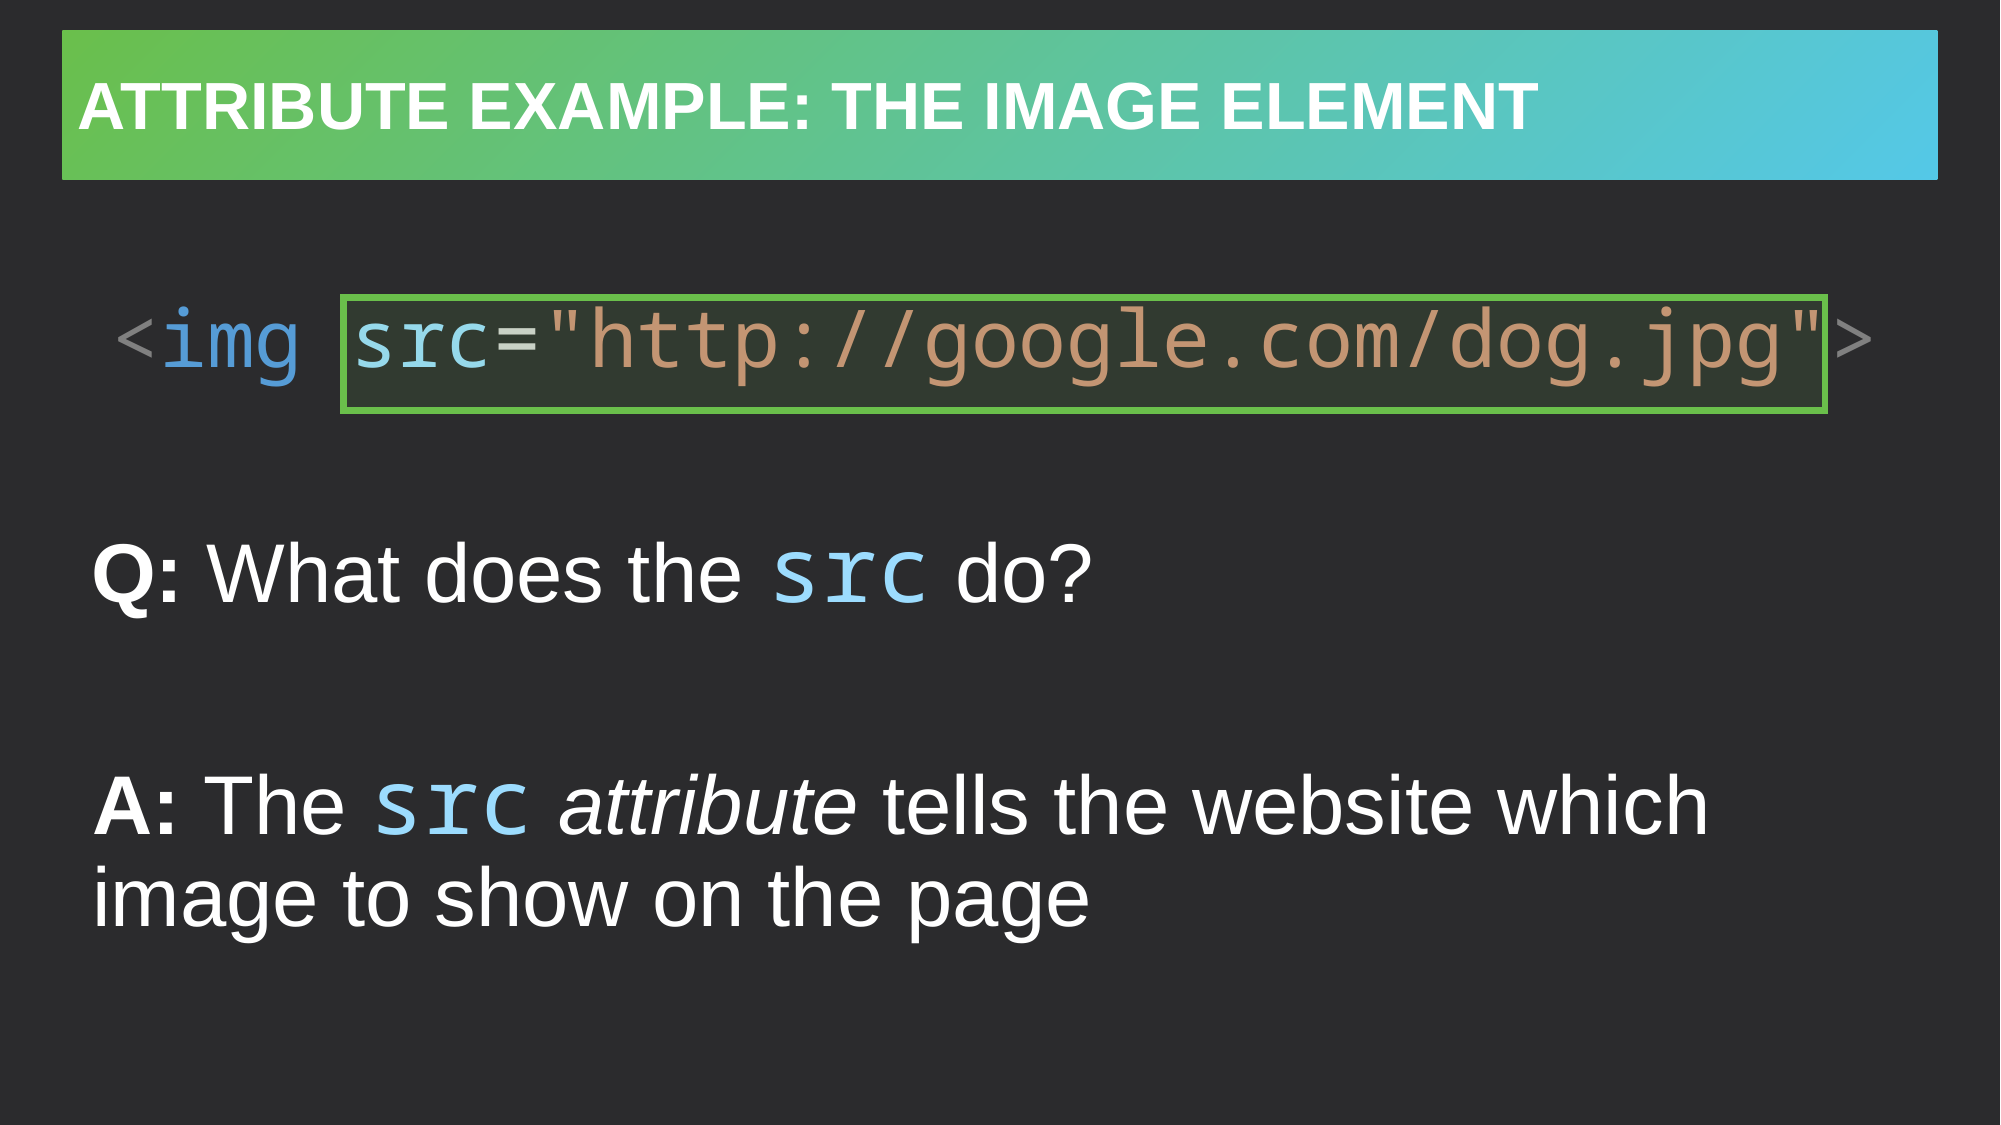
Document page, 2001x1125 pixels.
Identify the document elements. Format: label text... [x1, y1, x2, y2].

text_box A: The src attribute tells the website which image to show on the page [62, 731, 1938, 968]
list <img src="http://google.com/dog.jpg"> [62, 187, 1919, 469]
title Attribute example: The image element [62, 29, 1938, 180]
text_box Q: What does the src do? [61, 499, 1125, 647]
text_box [343, 297, 1825, 411]
